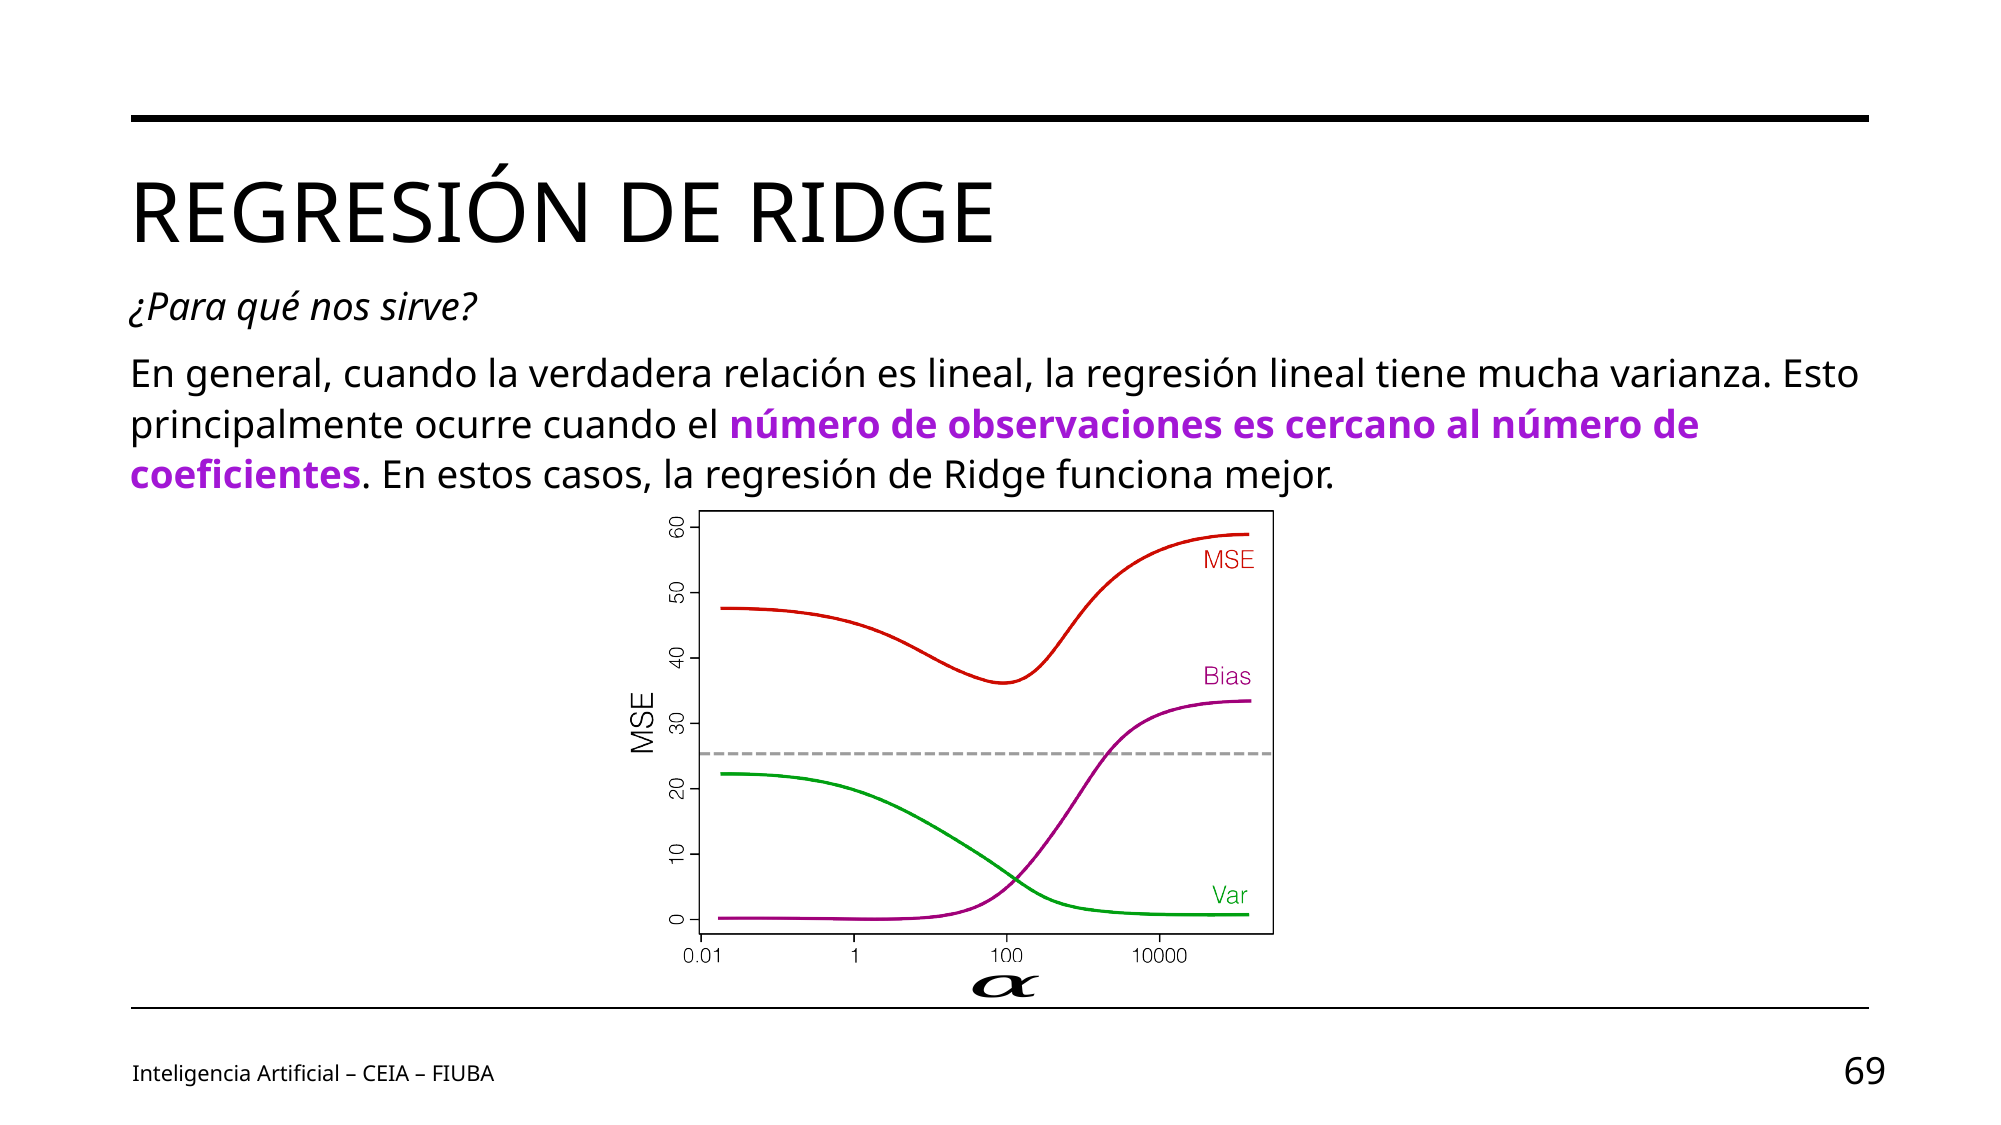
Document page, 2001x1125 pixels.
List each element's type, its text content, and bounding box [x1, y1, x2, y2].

slide_number 69 [1791, 1042, 1902, 1103]
title Regresión de Ridge [114, 151, 1869, 270]
list ¿Para qué nos sirve? En general, cuando la verdadera relación es lineal, la regresión lineal tiene mucha varianza. Esto principalmente ocurre cuando el número de observaciones es cercano al número de coeficientes. En estos casos, la regresión de Ridge funciona mejor. D D D d [114, 270, 1902, 973]
footer Inteligencia Artificial – CEIA – FIUBA [117, 1042, 862, 1103]
picture [630, 510, 1274, 988]
